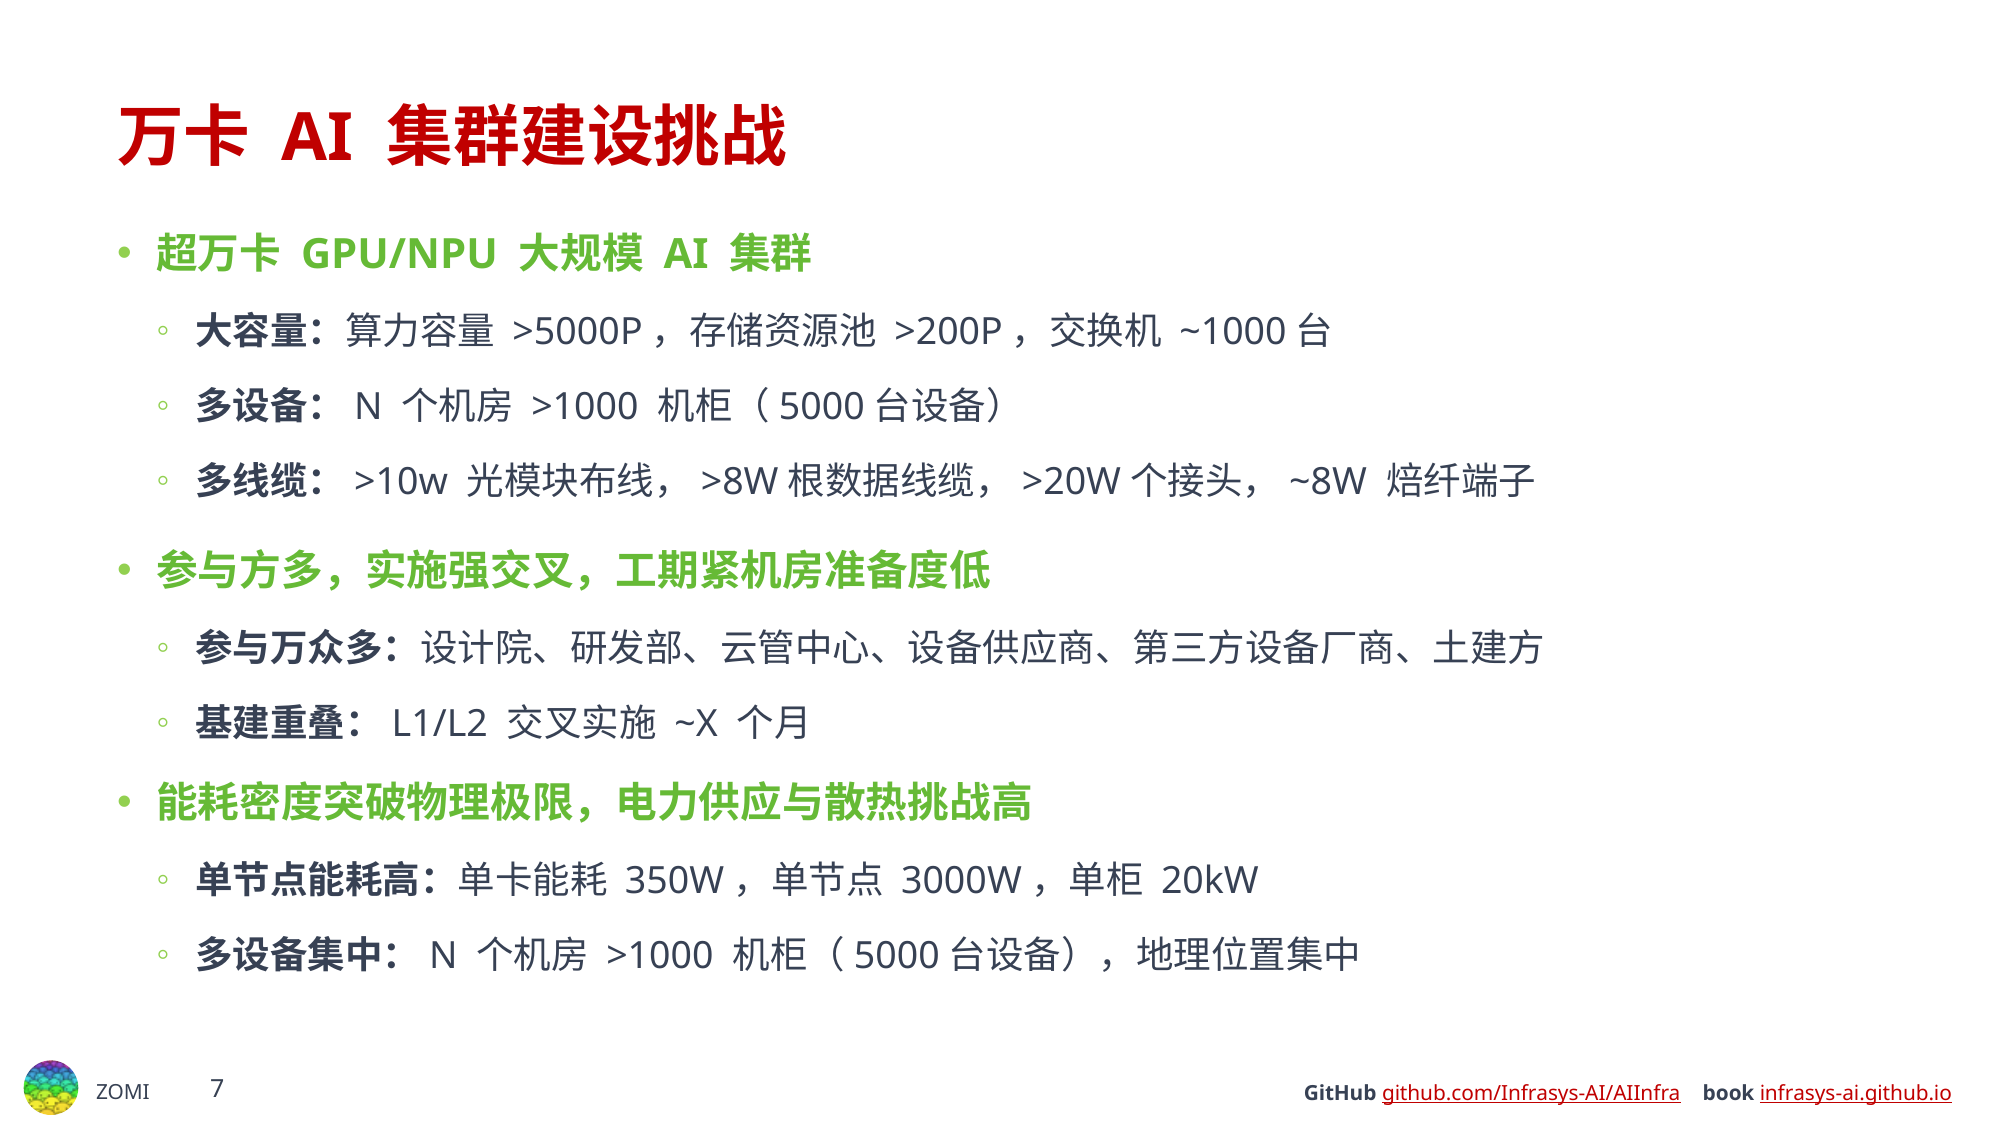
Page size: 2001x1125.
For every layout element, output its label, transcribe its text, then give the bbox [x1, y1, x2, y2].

picture [23, 1060, 79, 1115]
list 超万卡 GPU/NPU 大规模 AI 集群 大容量：算力容量 >5000P，存储资源池 >200P，交换机 ~1000台 多设备：N 个机房 >1000 机柜（5000台设备） 多线缆：>10w 光模块布线，>8W根数据线缆，>20W个接头，~8W 焙纤端子 参与方多，实施强交叉，工期紧机房准备度低 参与万众多：设计院、研发部、云管中心、设备供应商、第三方设备厂商、土建方 基建重叠：L1/L2 交叉实施 ~X 个月 能耗密度突破物理极限​，​电力供应与散热挑战高 单节点能耗高：单卡能耗 350W，单节点 3000W，单柜 20kW 多设备集中：N 个机房 >1000 机柜（5000台设备），地理位置集中 [102, 204, 1901, 1043]
title 万卡 AI 集群建设挑战 [102, 85, 1901, 183]
